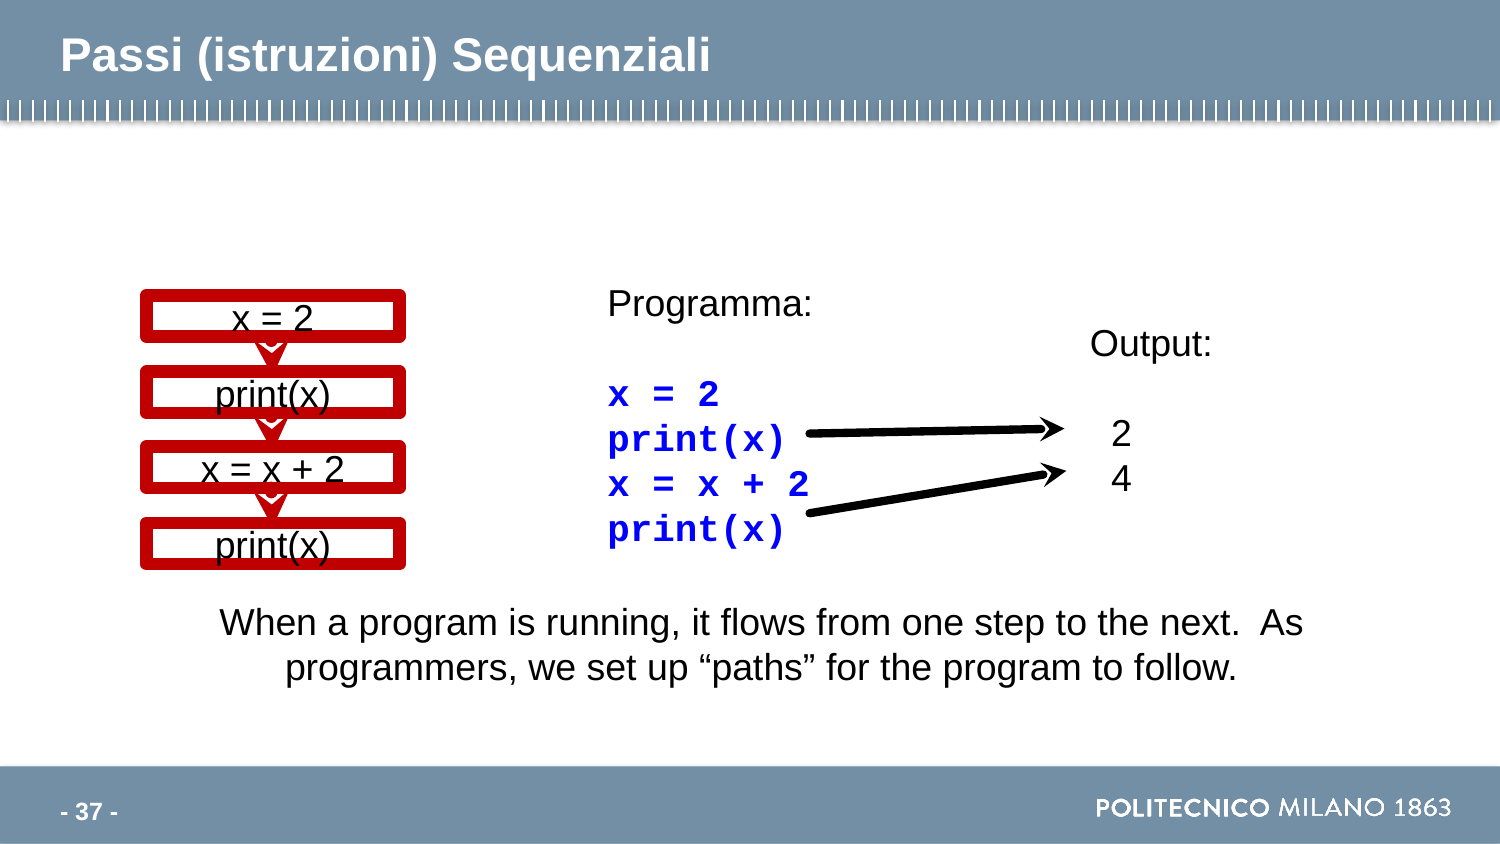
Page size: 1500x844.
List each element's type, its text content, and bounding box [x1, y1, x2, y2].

text_box Output: 2 4 [1089, 335, 1250, 484]
text_box print(x) [146, 522, 400, 565]
text_box print(x) [146, 371, 400, 413]
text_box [809, 428, 1065, 434]
text_box Programma: x = 2 print(x) x = x + 2 print(x) [607, 301, 907, 528]
text_box x = x + 2 [146, 446, 400, 488]
text_box When a program is running, it flows from one step to the next. As programmers, we set up “paths” for the program to follow. [189, 605, 1334, 680]
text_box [809, 470, 1067, 514]
slide_number - 37 - [45, 788, 170, 825]
picture [1091, 789, 1456, 825]
text_box x = 2 [146, 295, 400, 337]
title Passi (istruzioni) Sequenziali [45, 17, 1456, 90]
